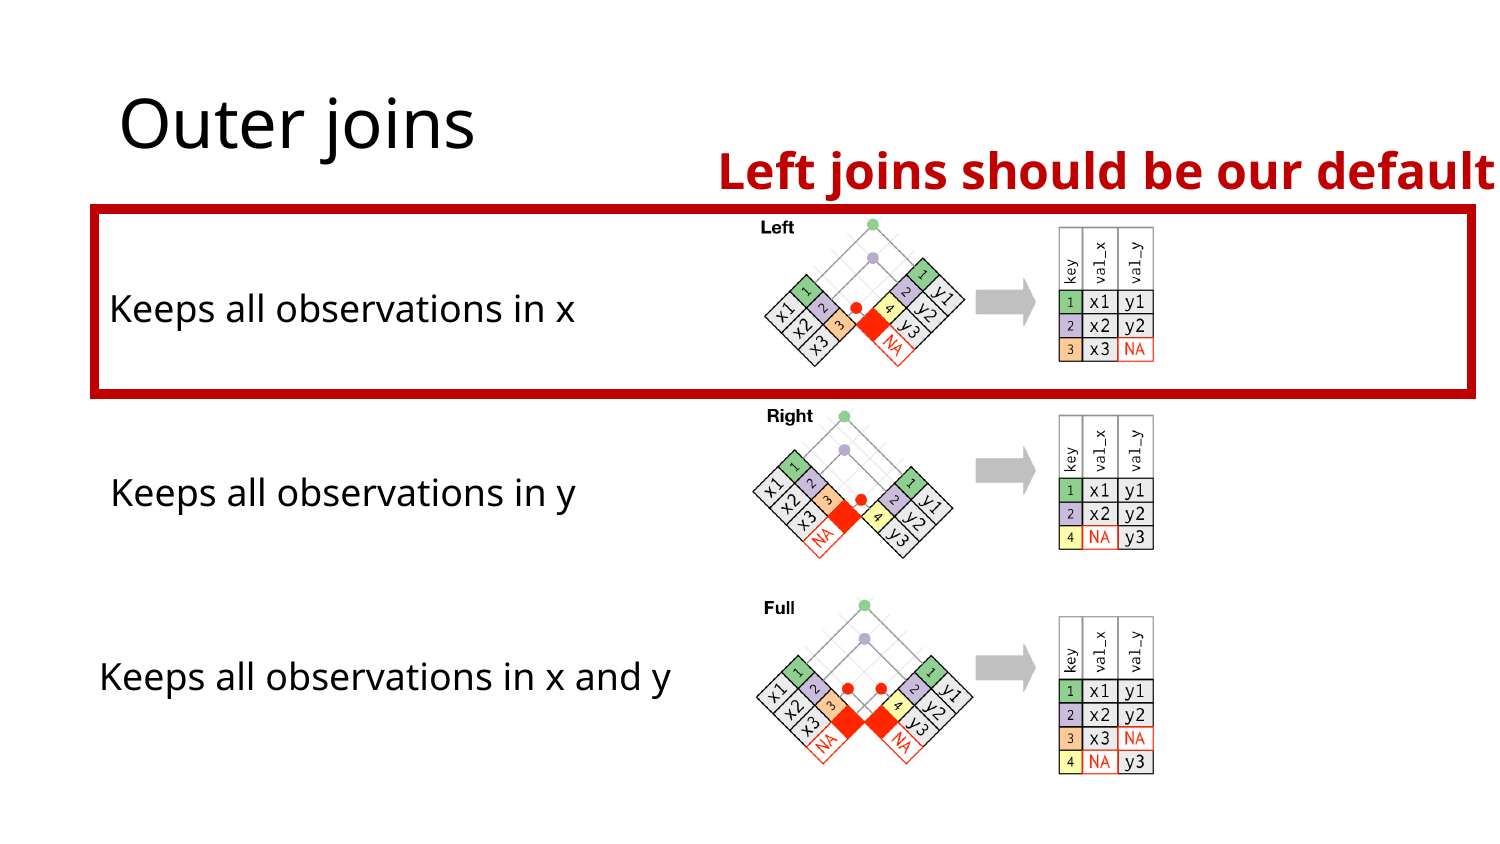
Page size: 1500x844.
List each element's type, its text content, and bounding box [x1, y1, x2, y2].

text_box Keeps all observations in x and y [84, 645, 687, 706]
text_box [1155, 208, 1473, 395]
text_box Left joins should be our default [702, 132, 1500, 208]
text_box [94, 208, 749, 395]
text_box Keeps all observations in y [95, 461, 592, 522]
picture [749, 207, 1155, 776]
title Outer joins [103, 44, 1397, 208]
